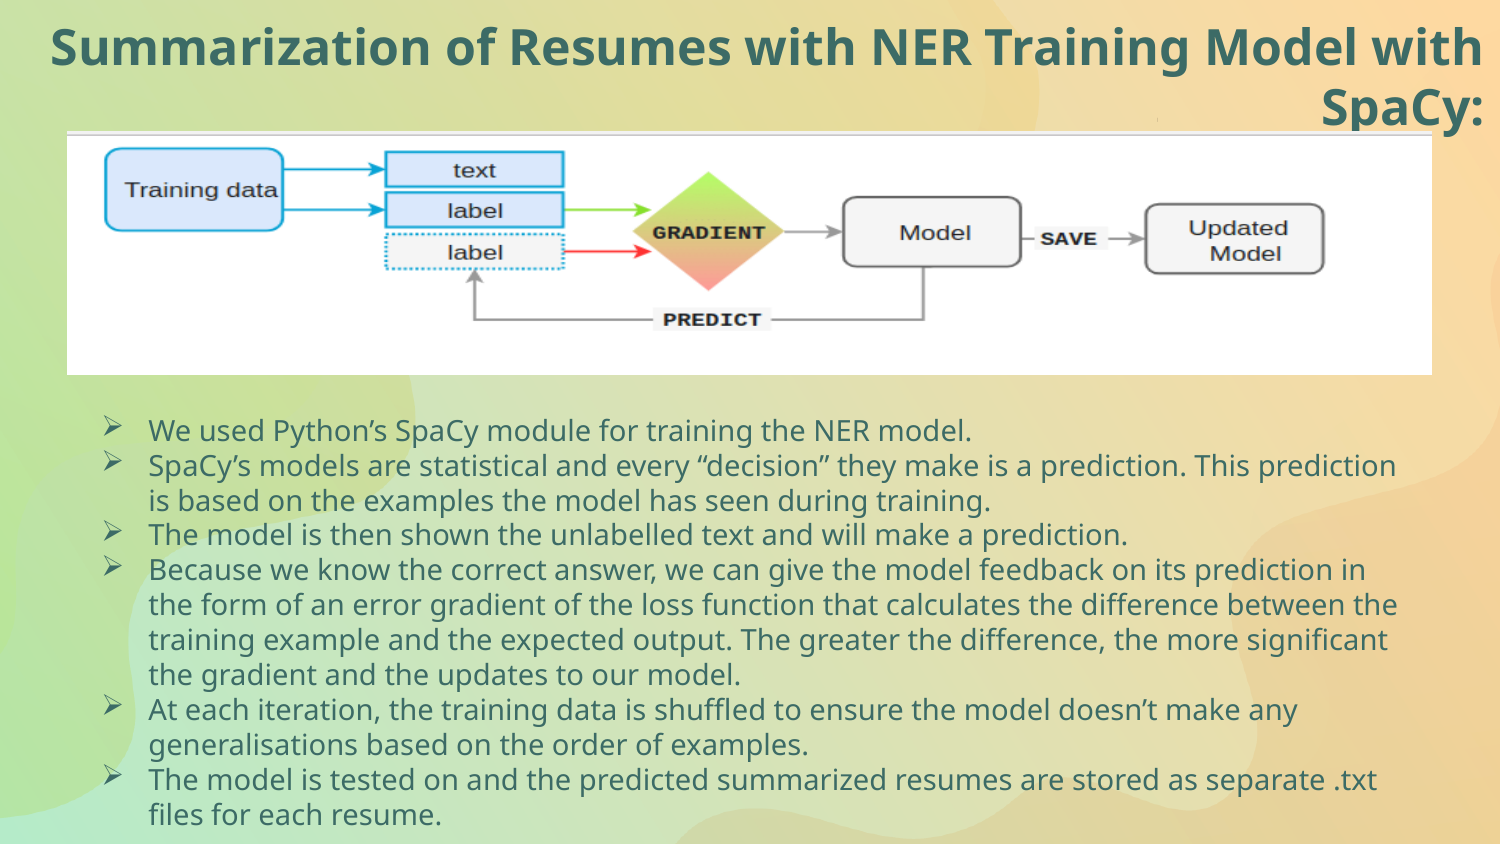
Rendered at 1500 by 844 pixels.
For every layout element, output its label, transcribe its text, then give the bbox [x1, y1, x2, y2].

title Summarization of Resumes with NER Training Model with SpaCy: [0, 0, 1500, 132]
picture [0, 131, 1500, 844]
text_box We used Python’s SpaCy module for training the NER model. SpaCy’s models are statistical and every “decision” they make is a prediction. This prediction is based on the examples the model has seen during training. The model is then shown the unlabelled text and will make a prediction. Because we know the correct answer, we can give the model feedback on its prediction in the form of an error gradient of the loss function that calculates the difference between the training example and the expected output. The greater the difference, the more significant the gradient and the updates to our model. At each iteration, the training data is shuffled to ensure the model doesn’t make any generalisations based on the order of examples. The model is tested on and the predicted summarized resumes are stored as separate .txt files for each resume. [67, 404, 1432, 839]
